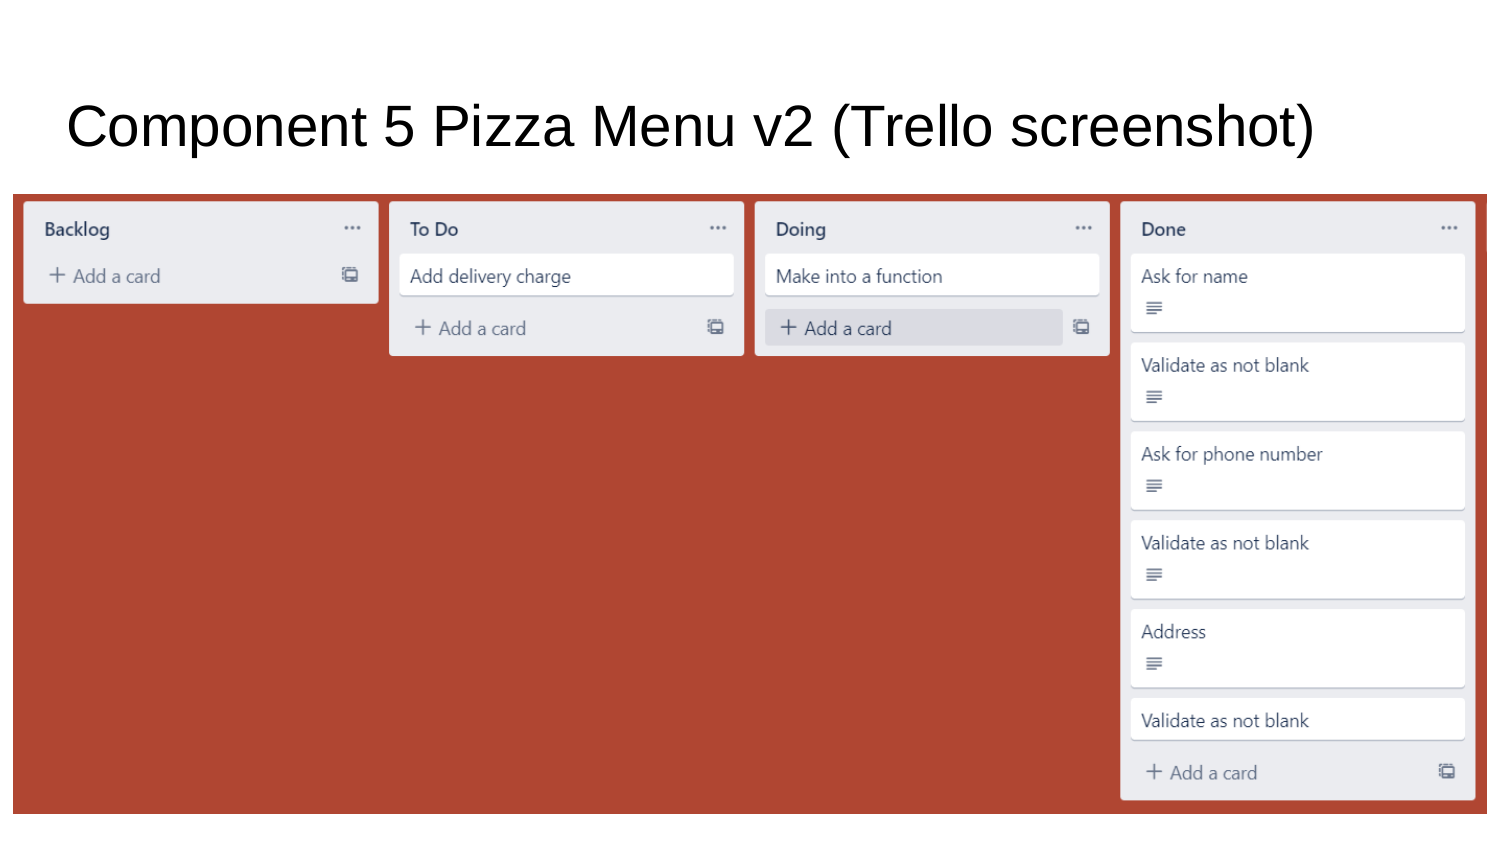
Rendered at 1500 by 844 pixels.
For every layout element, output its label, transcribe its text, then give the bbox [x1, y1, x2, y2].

picture [13, 194, 1487, 814]
title Component 5 Pizza Menu v2 (Trello screenshot) [51, 72, 1449, 167]
